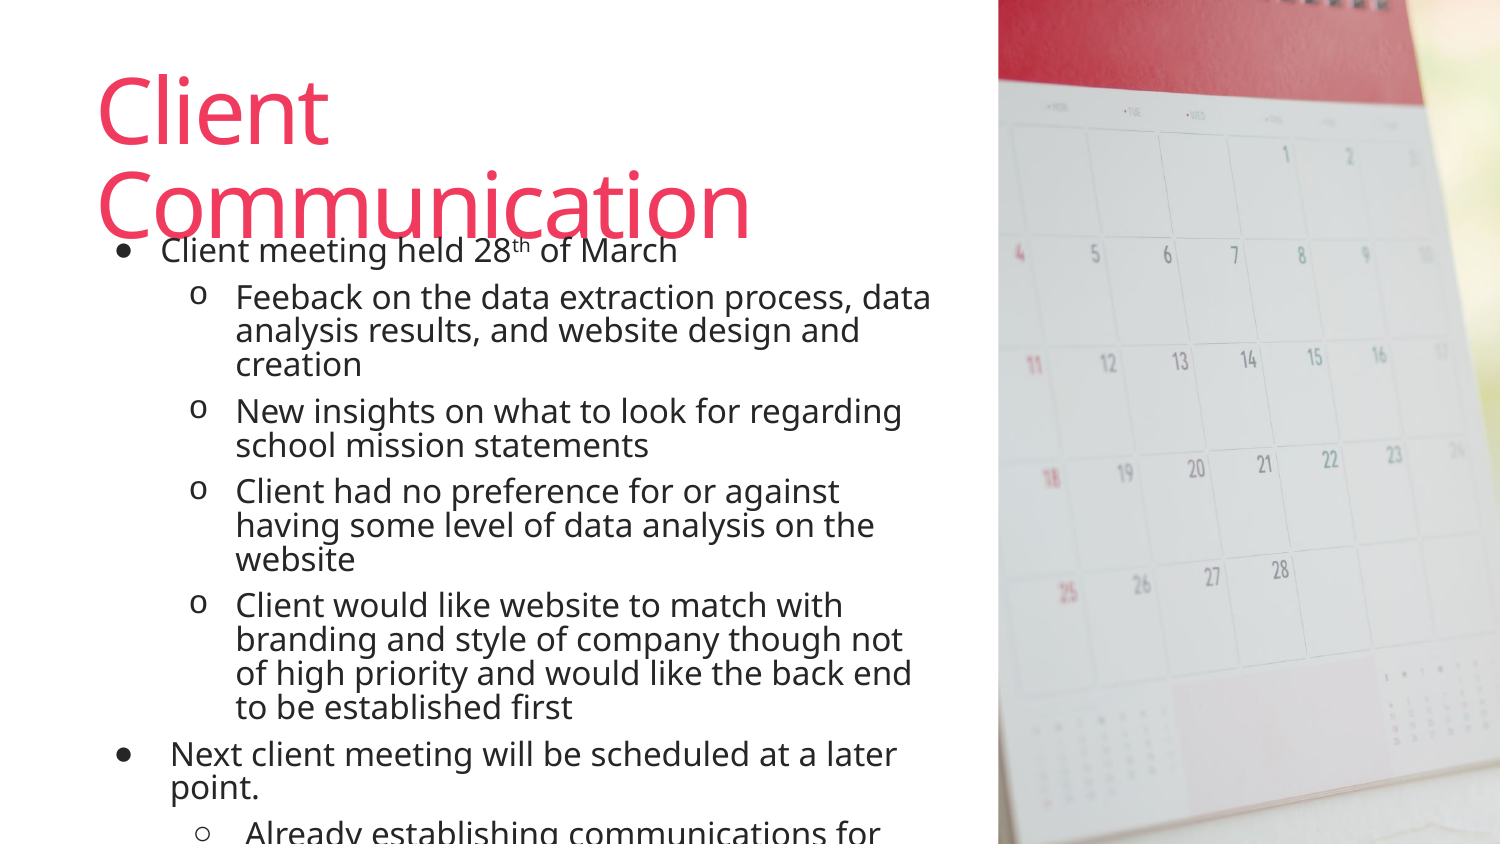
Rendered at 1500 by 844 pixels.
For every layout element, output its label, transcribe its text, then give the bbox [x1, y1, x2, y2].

list Client meeting held 28th of March Feeback on the data extraction process, data analysis results, and website design and creation New insights on what to look for regarding school mission statements Client had no preference for or against having some level of data analysis on the website Client would like website to match with branding and style of company though not of high priority and would like the back end to be established first Next client meeting will be scheduled at a later point. Already establishing communications for database and website connection. Final changes and implementations to the website. [79, 228, 958, 740]
title Client Communication [80, 61, 957, 228]
picture [998, 0, 1500, 844]
